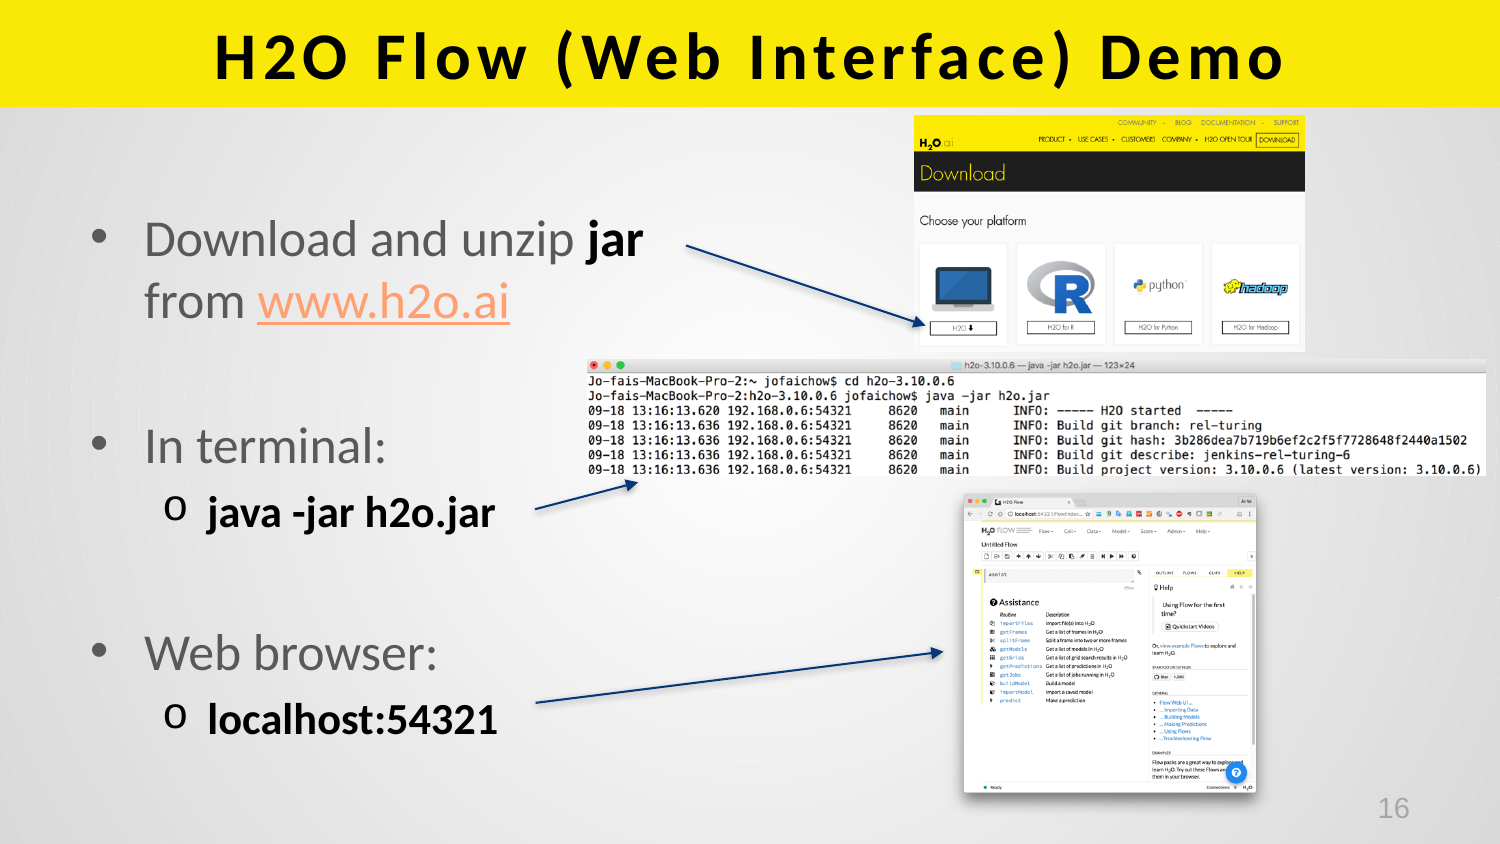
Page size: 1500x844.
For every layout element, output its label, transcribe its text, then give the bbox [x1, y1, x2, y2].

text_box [534, 482, 639, 510]
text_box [535, 651, 944, 704]
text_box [685, 245, 927, 326]
picture [943, 482, 1276, 822]
slide_number 16 [1277, 782, 1425, 827]
title H2O Flow (Web Interface) Demo [75, 0, 1425, 108]
list Download and unzip jar from www.h2o.ai In terminal: java -jar h2o.jar Web browser: localhost:54321 [75, 196, 738, 754]
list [913, 115, 1306, 353]
picture [587, 359, 1486, 476]
